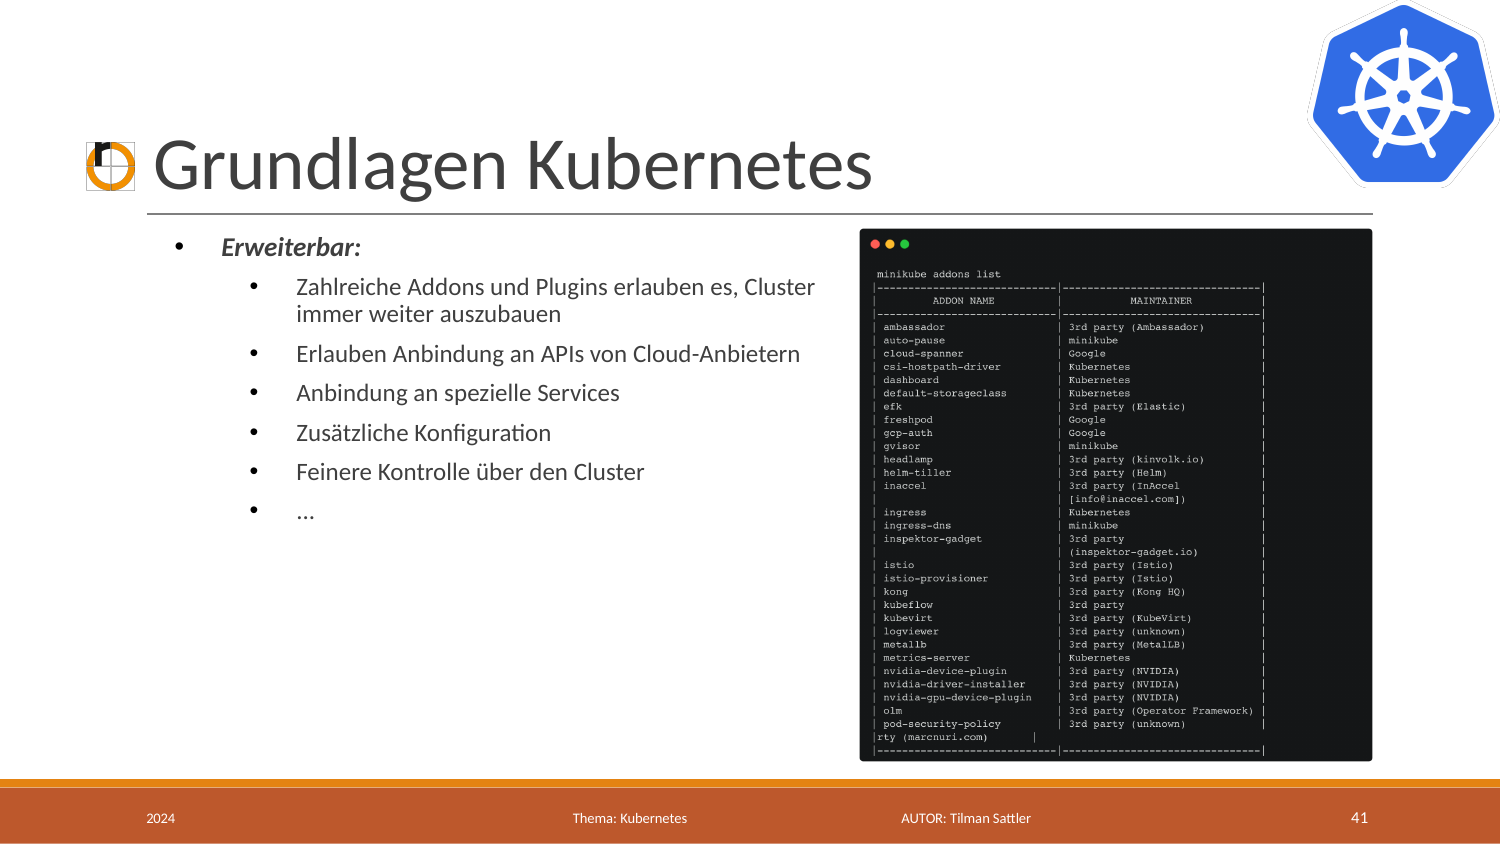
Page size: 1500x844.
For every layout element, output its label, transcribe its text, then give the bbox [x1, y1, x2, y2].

slide_number 41 [1218, 812, 1380, 840]
footer Thema: Kubernetes AUTOR: Tilman Sattler [453, 794, 1152, 840]
picture [83, 141, 136, 191]
title Grundlagen Kubernetes [141, 32, 1302, 211]
slide_number 2024 [135, 794, 440, 840]
picture [818, 0, 1500, 803]
list Erweiterbar: Zahlreiche Addons und Plugins erlauben es, Cluster immer weiter auszubauen Erlauben Anbindung an APIs von Cloud-Anbietern Anbindung an spezielle Services Zusätzliche Konfiguration Feinere Kontrolle über den Cluster ... [135, 227, 813, 723]
